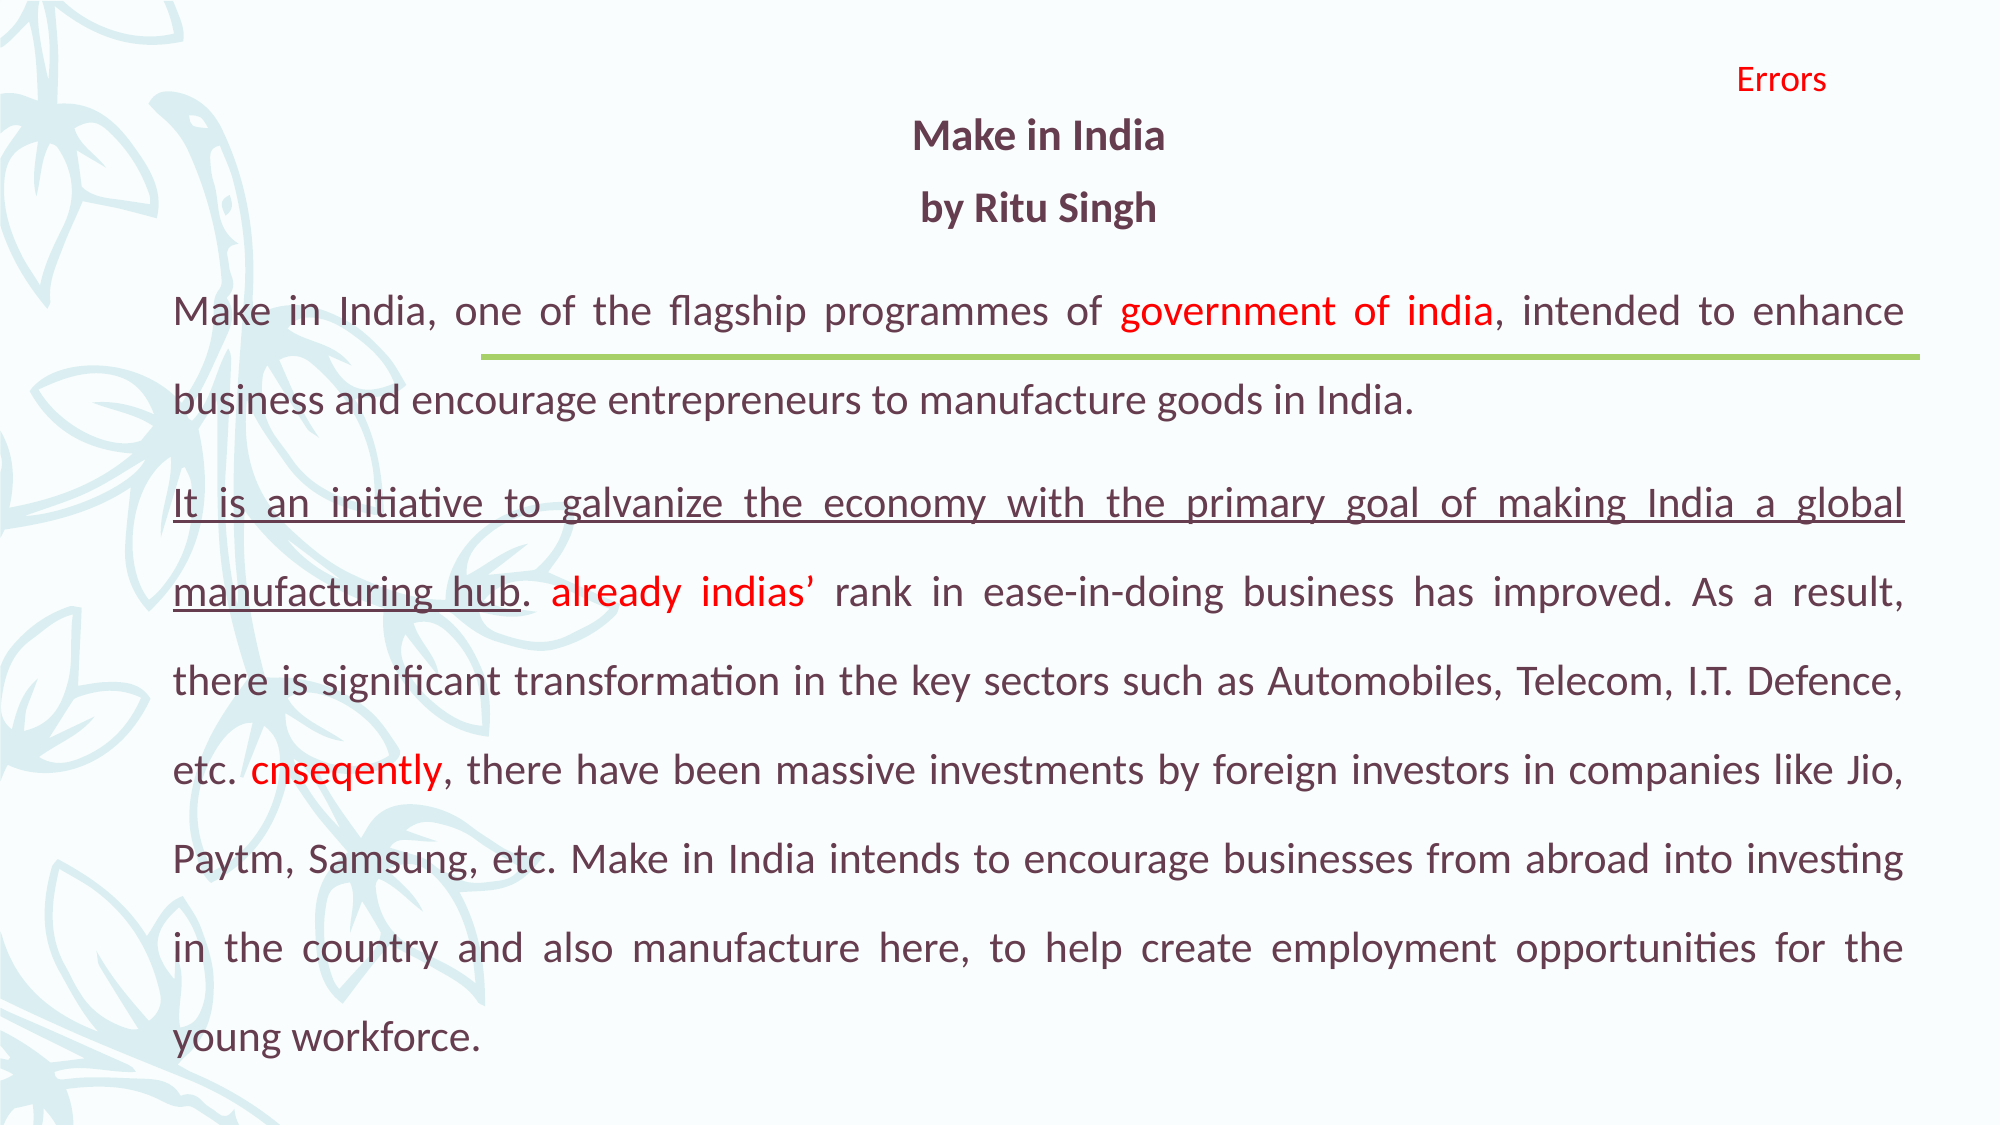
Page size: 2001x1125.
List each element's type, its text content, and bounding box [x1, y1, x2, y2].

text_box Errors [1721, 46, 1888, 107]
list Make in India by Ritu Singh Make in India, one of the flagship programmes of government of india, intended to enhance business and encourage entrepreneurs to manufacture goods in India. It is an initiative to galvanize the economy with the primary goal of making India a global manufacturing hub. already indias’ rank in ease-in-doing business has improved. As a result, there is significant transformation in the key sectors such as Automobiles, Telecom, I.T. Defence, etc. cnseqently, there have been massive investments by foreign investors in companies like Jio, Paytm, Samsung, etc. Make in India intends to encourage businesses from abroad into investing in the country and also manufacture here, to help create employment opportunities for the young workforce. [157, 92, 1920, 1079]
